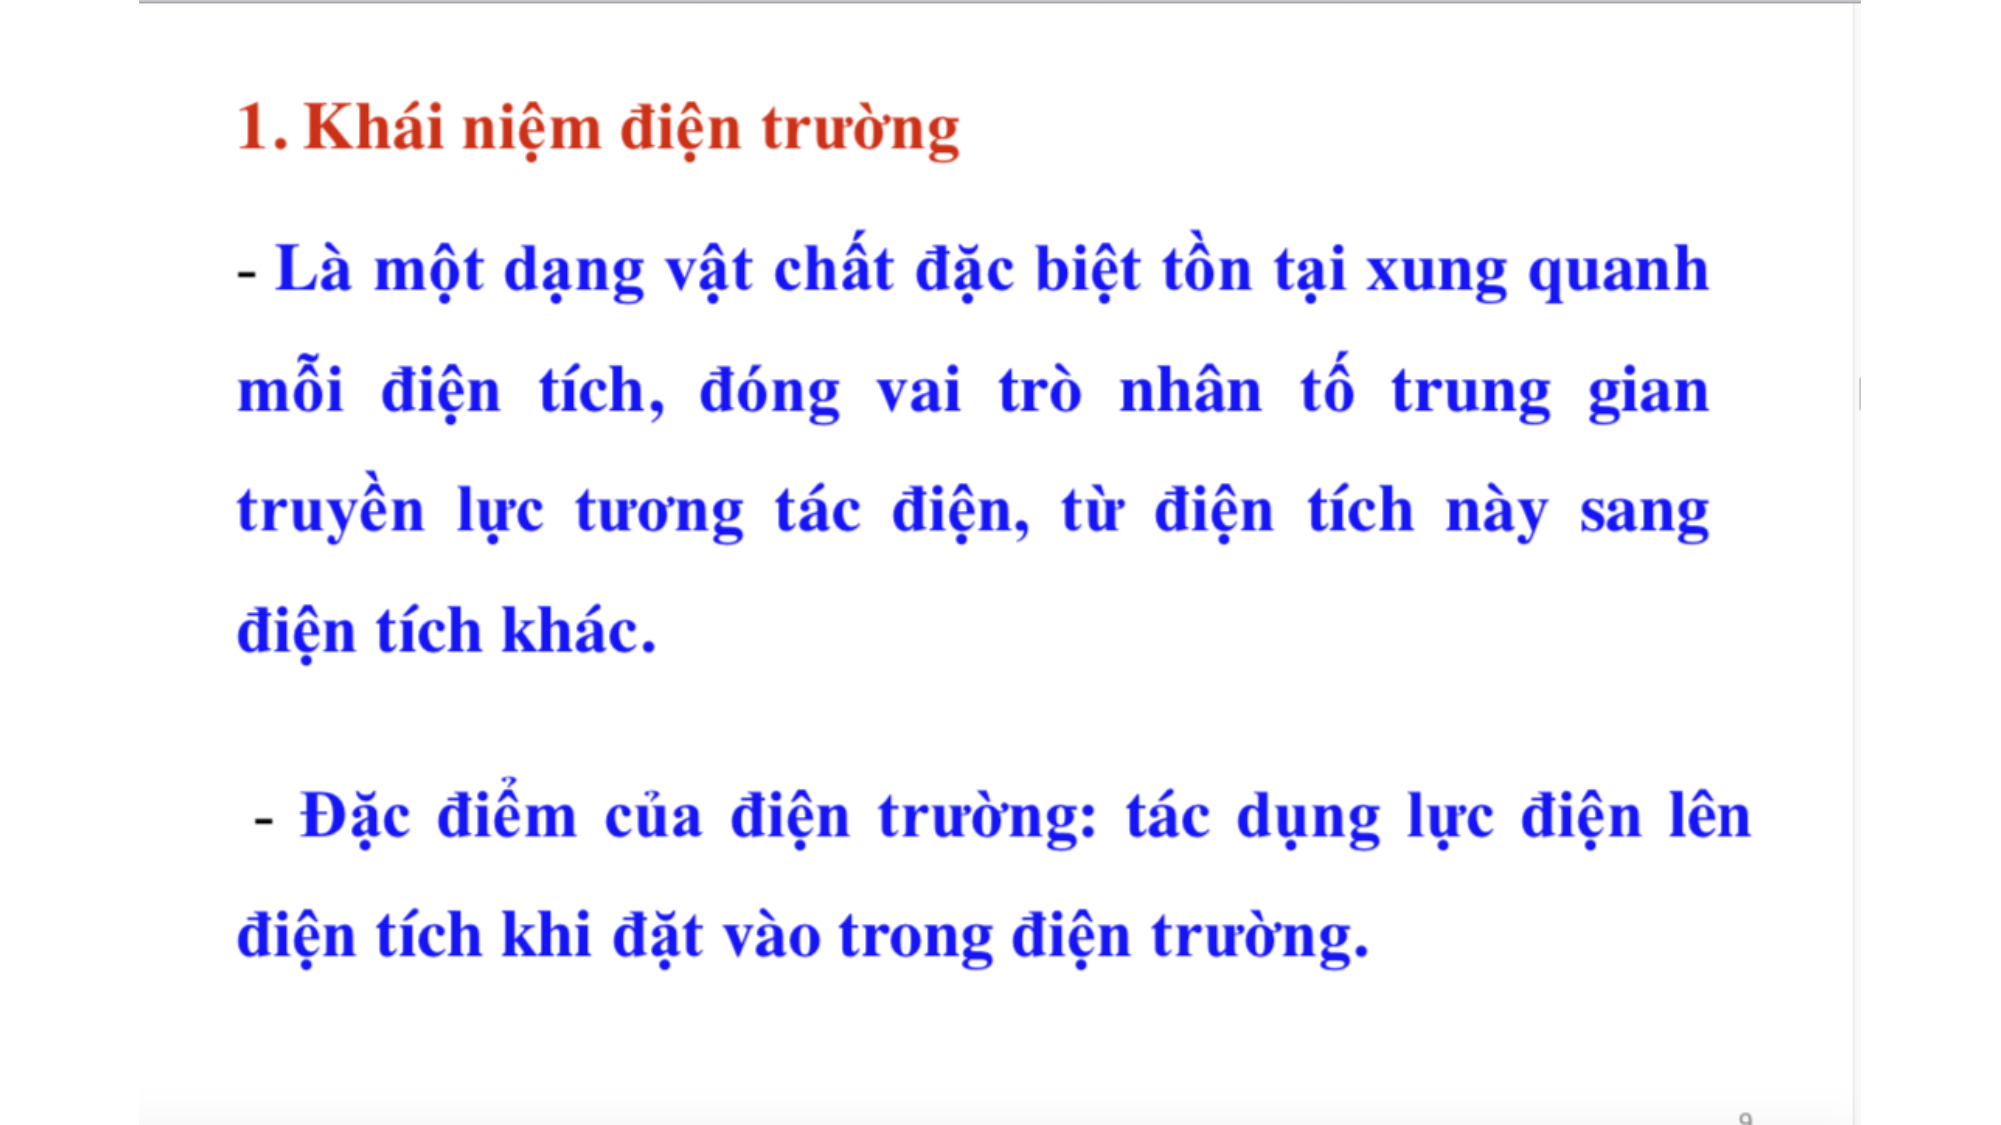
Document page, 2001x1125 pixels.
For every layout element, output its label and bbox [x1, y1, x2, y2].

picture [139, 0, 1861, 1125]
